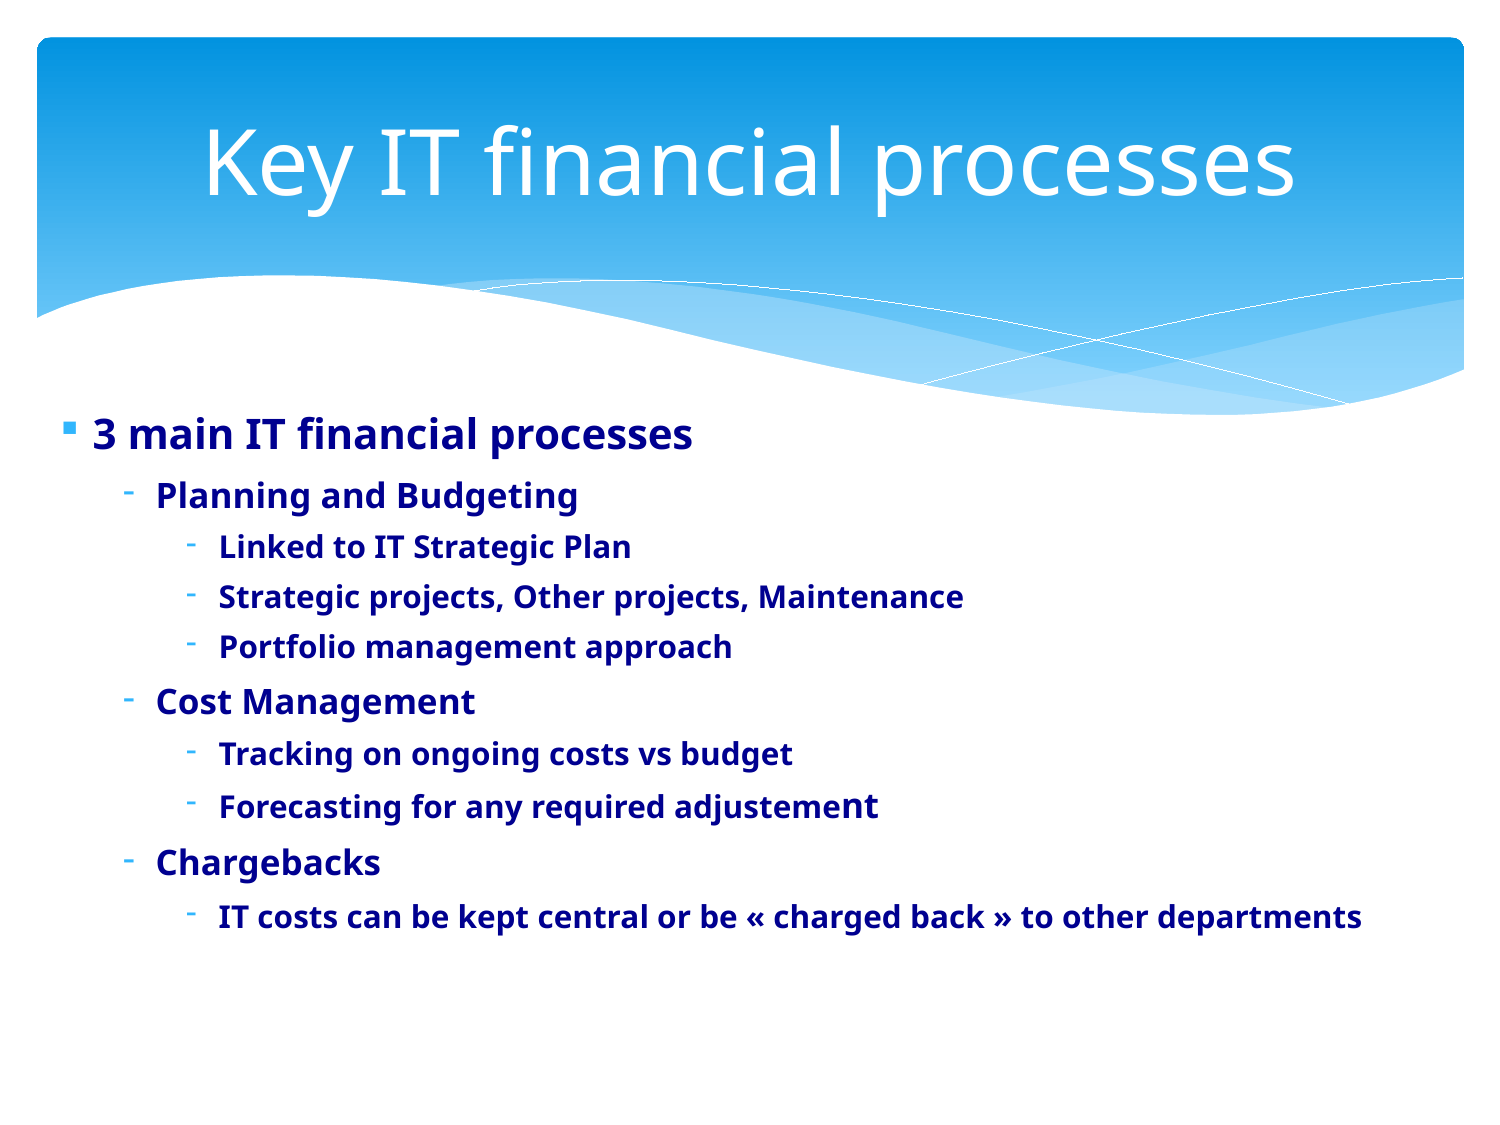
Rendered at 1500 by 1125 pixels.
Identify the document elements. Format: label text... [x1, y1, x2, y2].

title Key IT financial processes [75, 55, 1425, 261]
list 3 main IT financial processes Planning and Budgeting Linked to IT Strategic Plan Strategic projects, Other projects, Maintenance Portfolio management approach Cost Management Tracking on ongoing costs vs budget Forecasting for any required adjustement Chargebacks IT costs can be kept central or be « charged back » to other departments [45, 403, 1469, 948]
